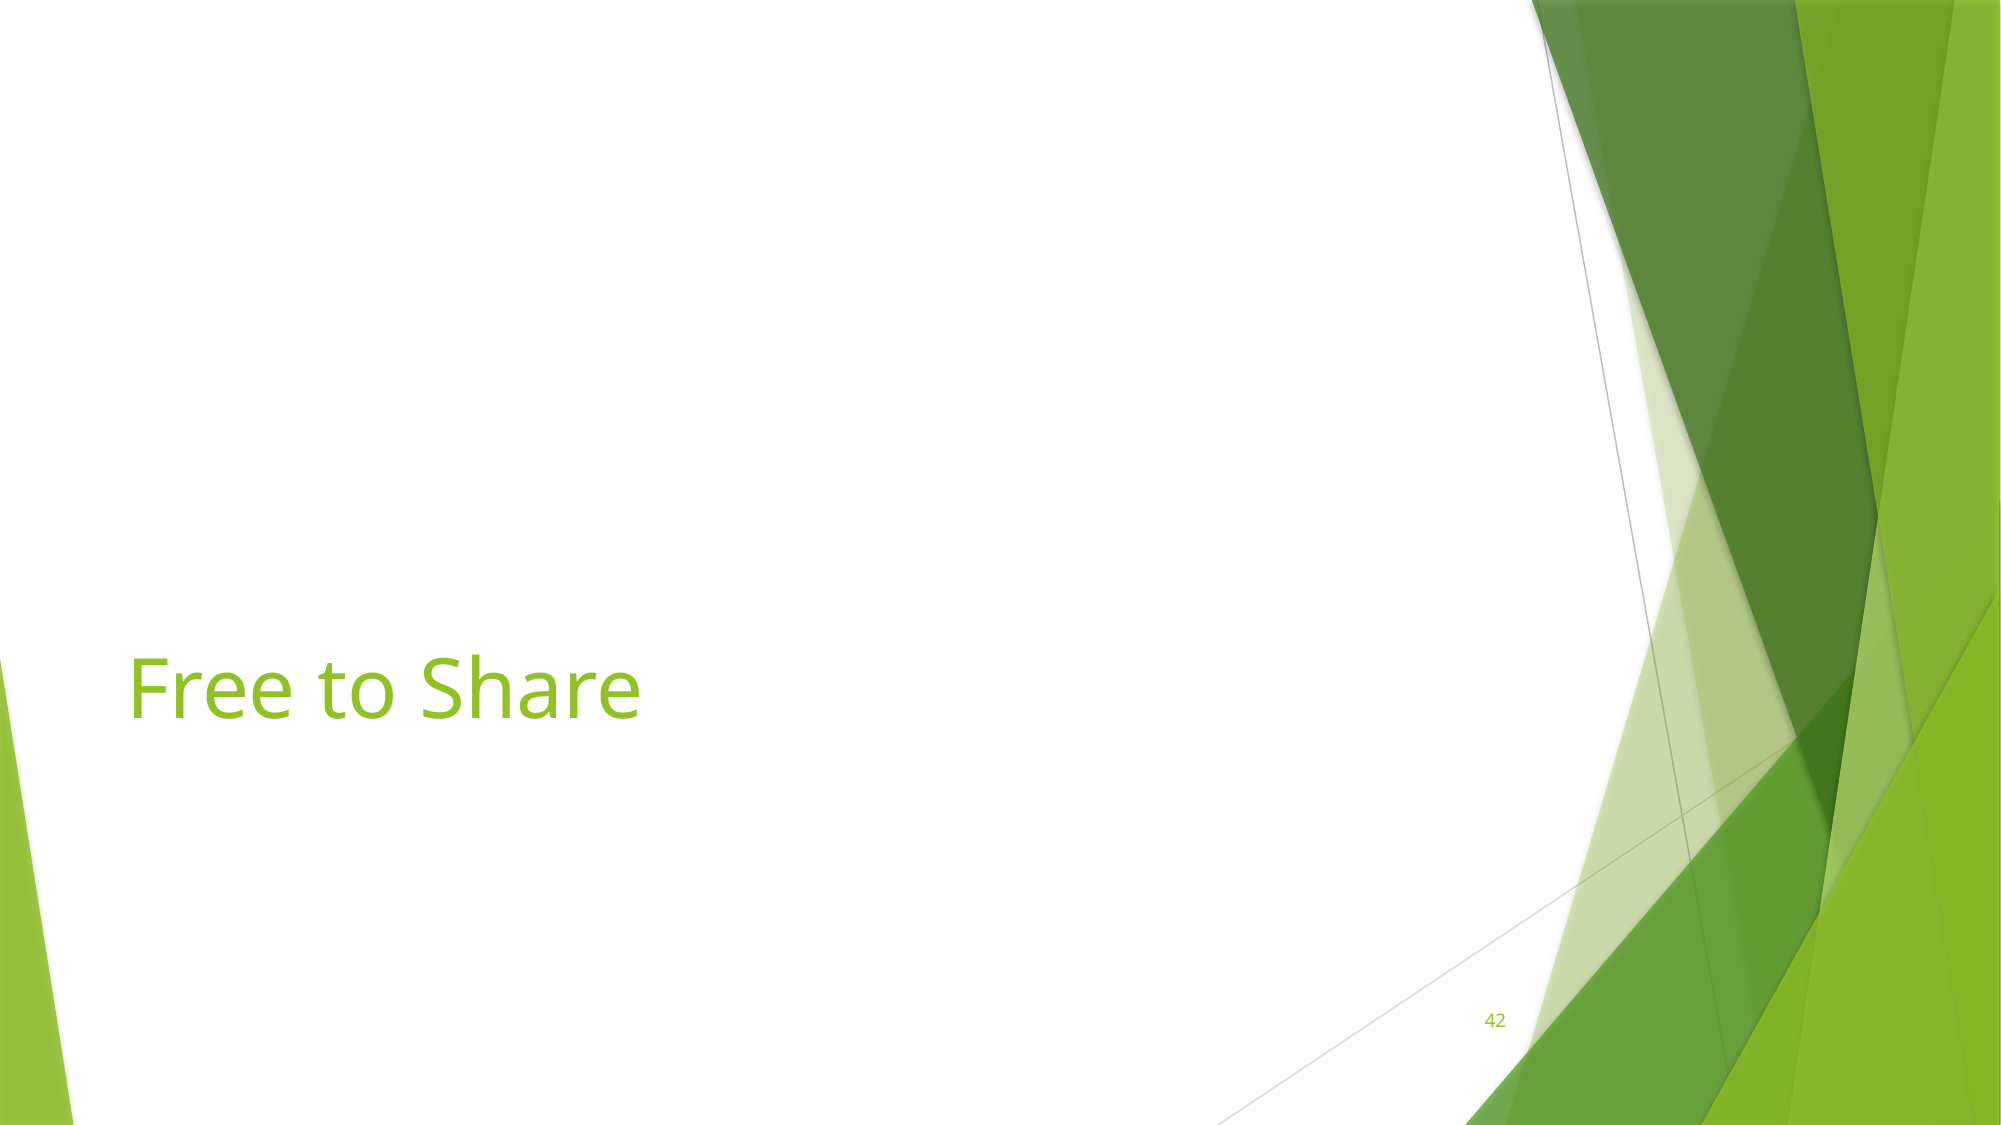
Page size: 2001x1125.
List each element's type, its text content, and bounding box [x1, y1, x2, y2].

title Free to Share [111, 443, 1522, 743]
slide_number 42 [1409, 991, 1522, 1051]
